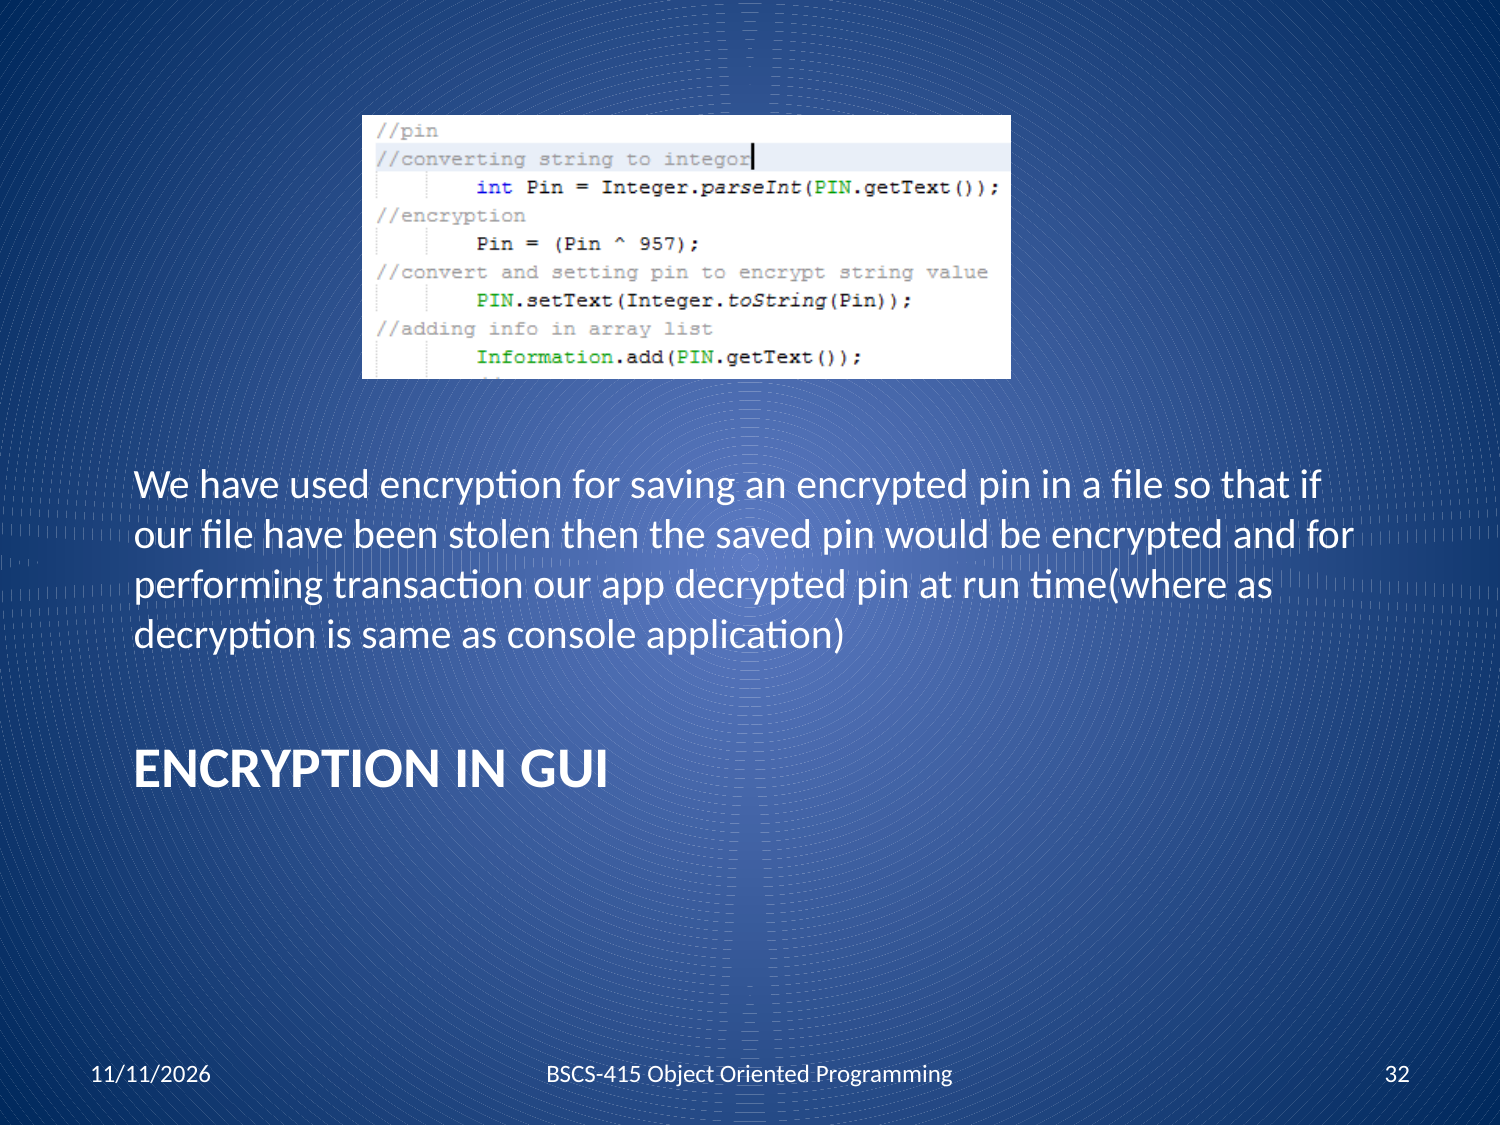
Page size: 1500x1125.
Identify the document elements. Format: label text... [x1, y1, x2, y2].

picture [362, 115, 1012, 379]
footer BSCS-415 Object Oriented Programming [512, 1042, 988, 1103]
list We have used encryption for saving an encrypted pin in a file so that if our file have been stolen then the saved pin would be encrypted and for performing transaction our app decrypted pin at run time(where as decryption is same as console application) [118, 476, 1394, 723]
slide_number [75, 1042, 425, 1103]
slide_number 32 [1074, 1042, 1425, 1103]
title Encryption IN GUI [118, 723, 1394, 947]
